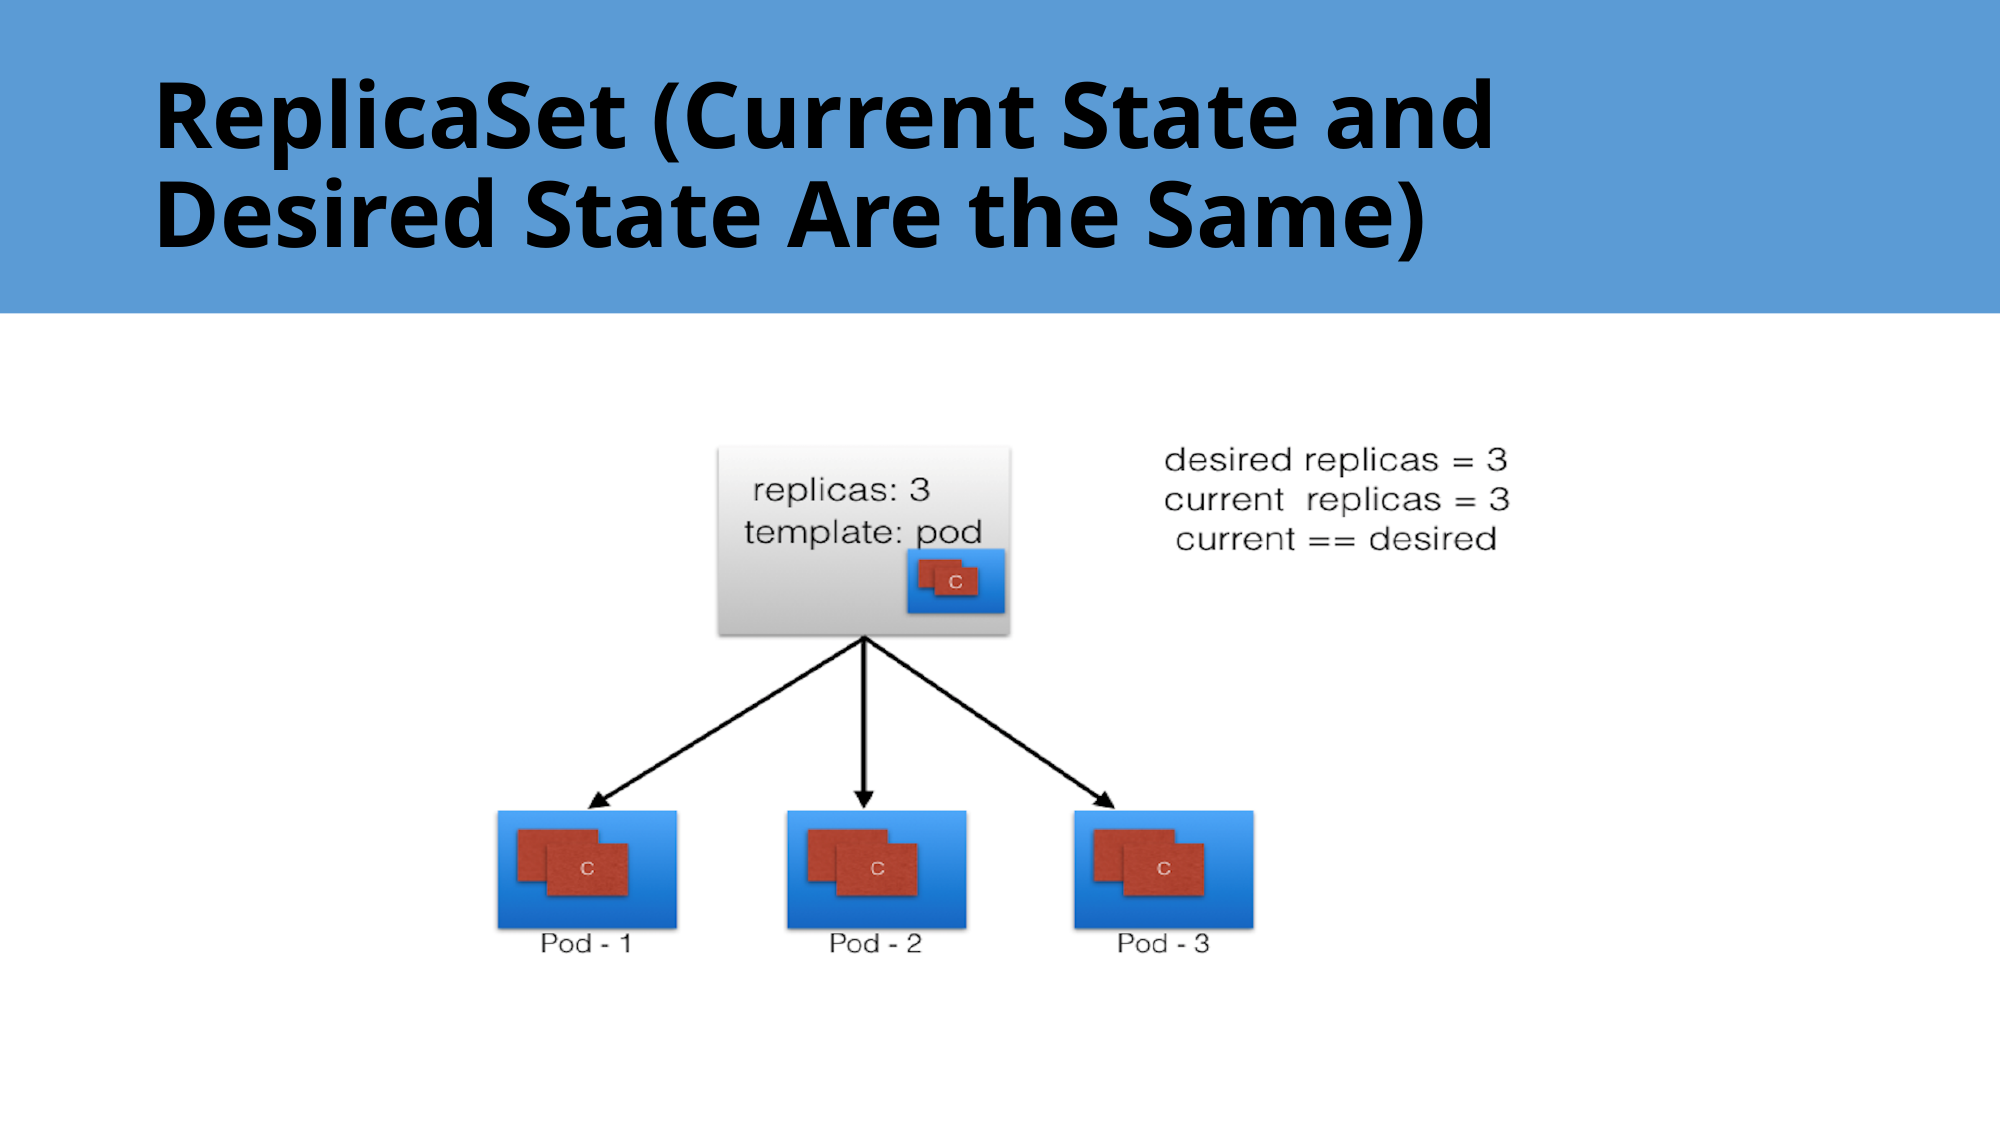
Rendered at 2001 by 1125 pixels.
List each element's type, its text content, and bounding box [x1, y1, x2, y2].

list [464, 424, 1536, 984]
title ReplicaSet (Current State and Desired State Are the Same) [137, 59, 1863, 278]
text_box [0, 0, 2000, 314]
